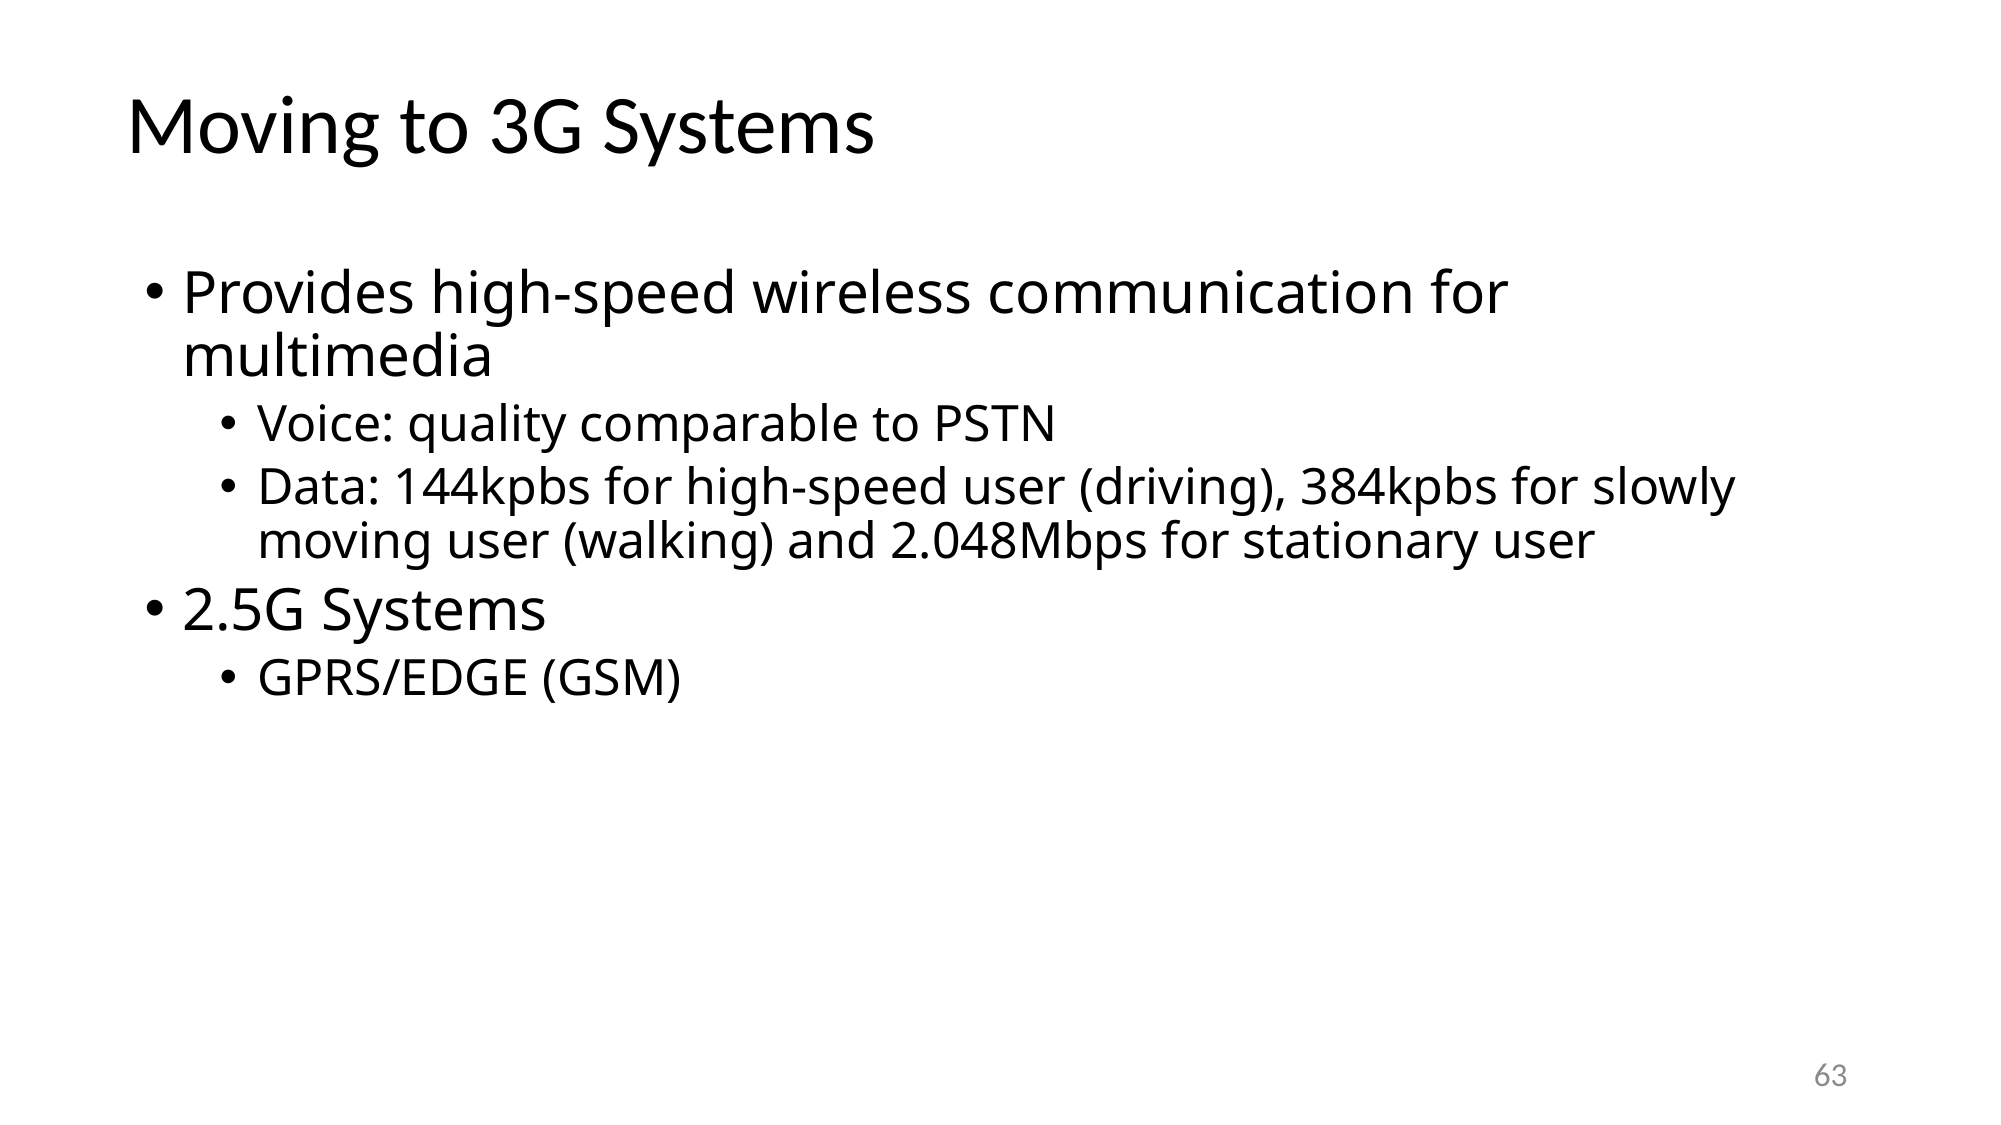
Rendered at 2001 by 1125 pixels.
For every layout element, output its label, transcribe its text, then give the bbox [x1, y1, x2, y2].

title Moving to 3G Systems [111, 57, 1385, 195]
slide_number 63 [1412, 1042, 1863, 1103]
list Provides high-speed wireless communication for multimedia Voice: quality comparable to PSTN Data: 144kpbs for high-speed user (driving), 384kpbs for slowly moving user (walking) and 2.048Mbps for stationary user 2.5G Systems GPRS/EDGE (GSM)‏ [129, 255, 1842, 1043]
